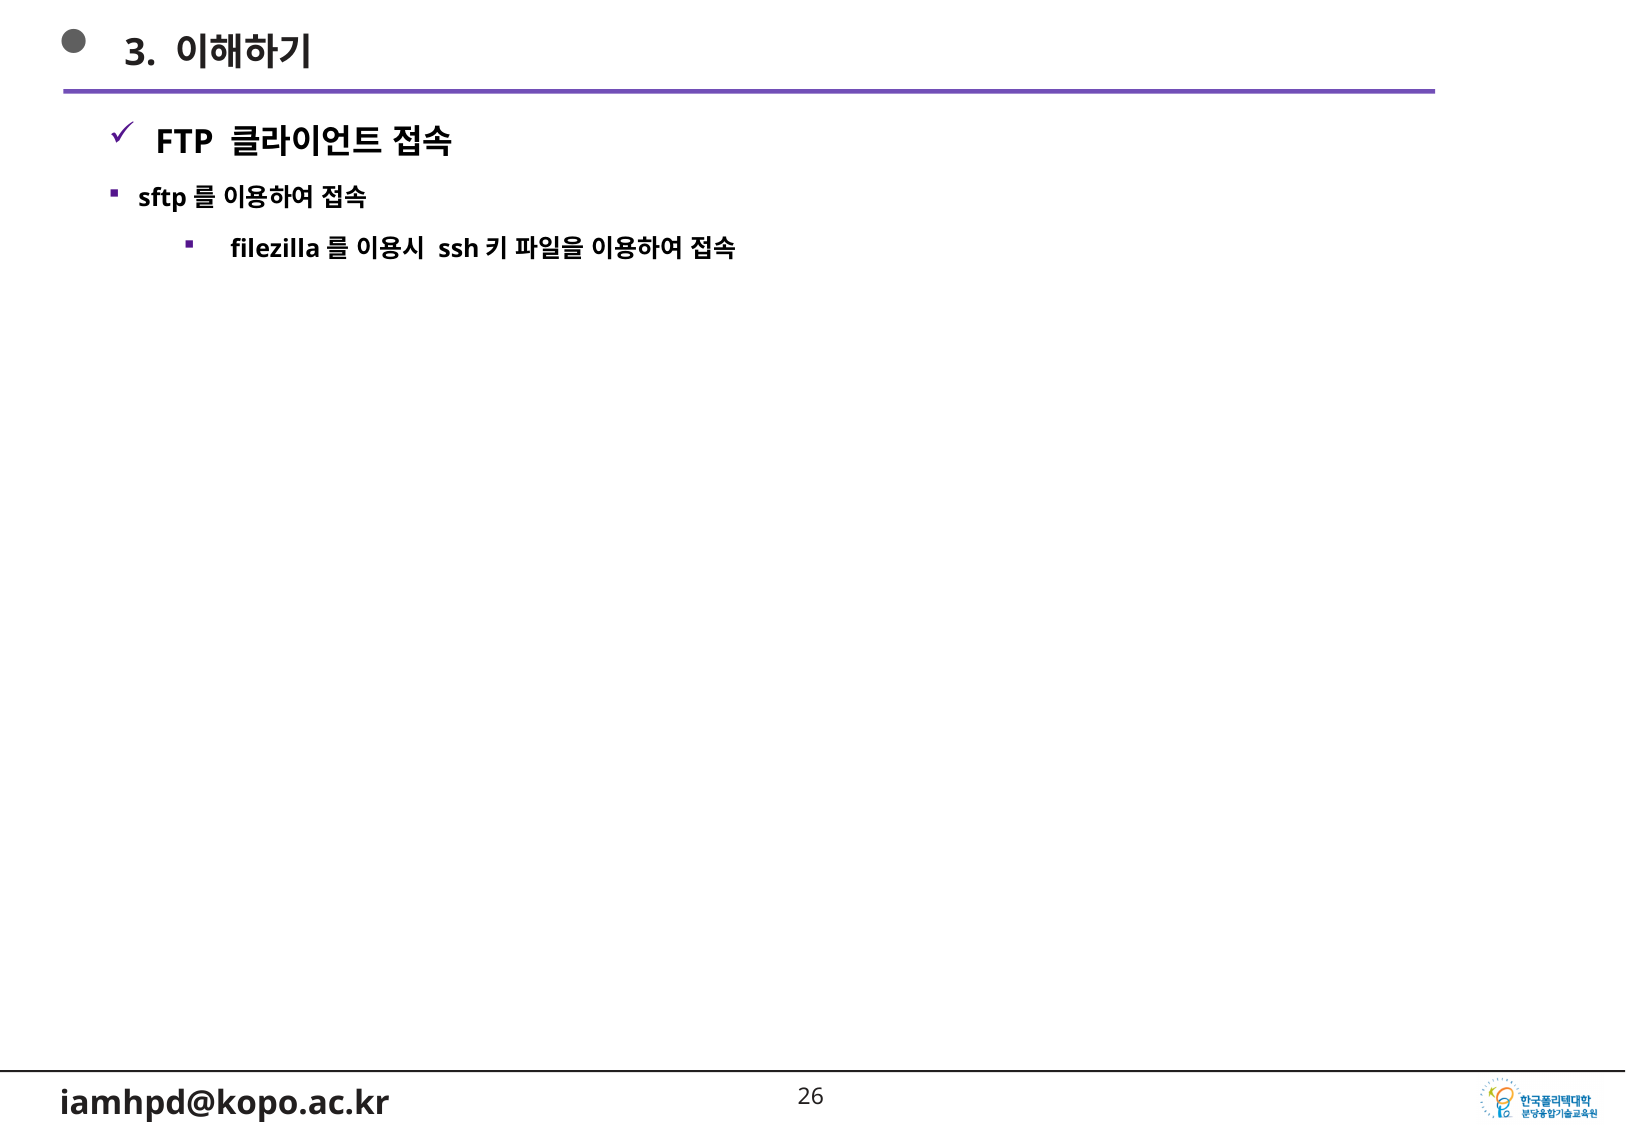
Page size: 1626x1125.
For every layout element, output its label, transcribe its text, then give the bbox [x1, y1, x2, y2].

text_box FTP 클라이언트 접속 sftp를 이용하여 접속 filezilla를 이용시 ssh키 파일을 이용하여 접속 [87, 97, 1412, 519]
picture [1476, 1073, 1604, 1125]
text_box [44, 0, 1604, 114]
text_box 3. 이해하기 [109, 20, 943, 93]
text_box 25 [765, 1072, 857, 1123]
